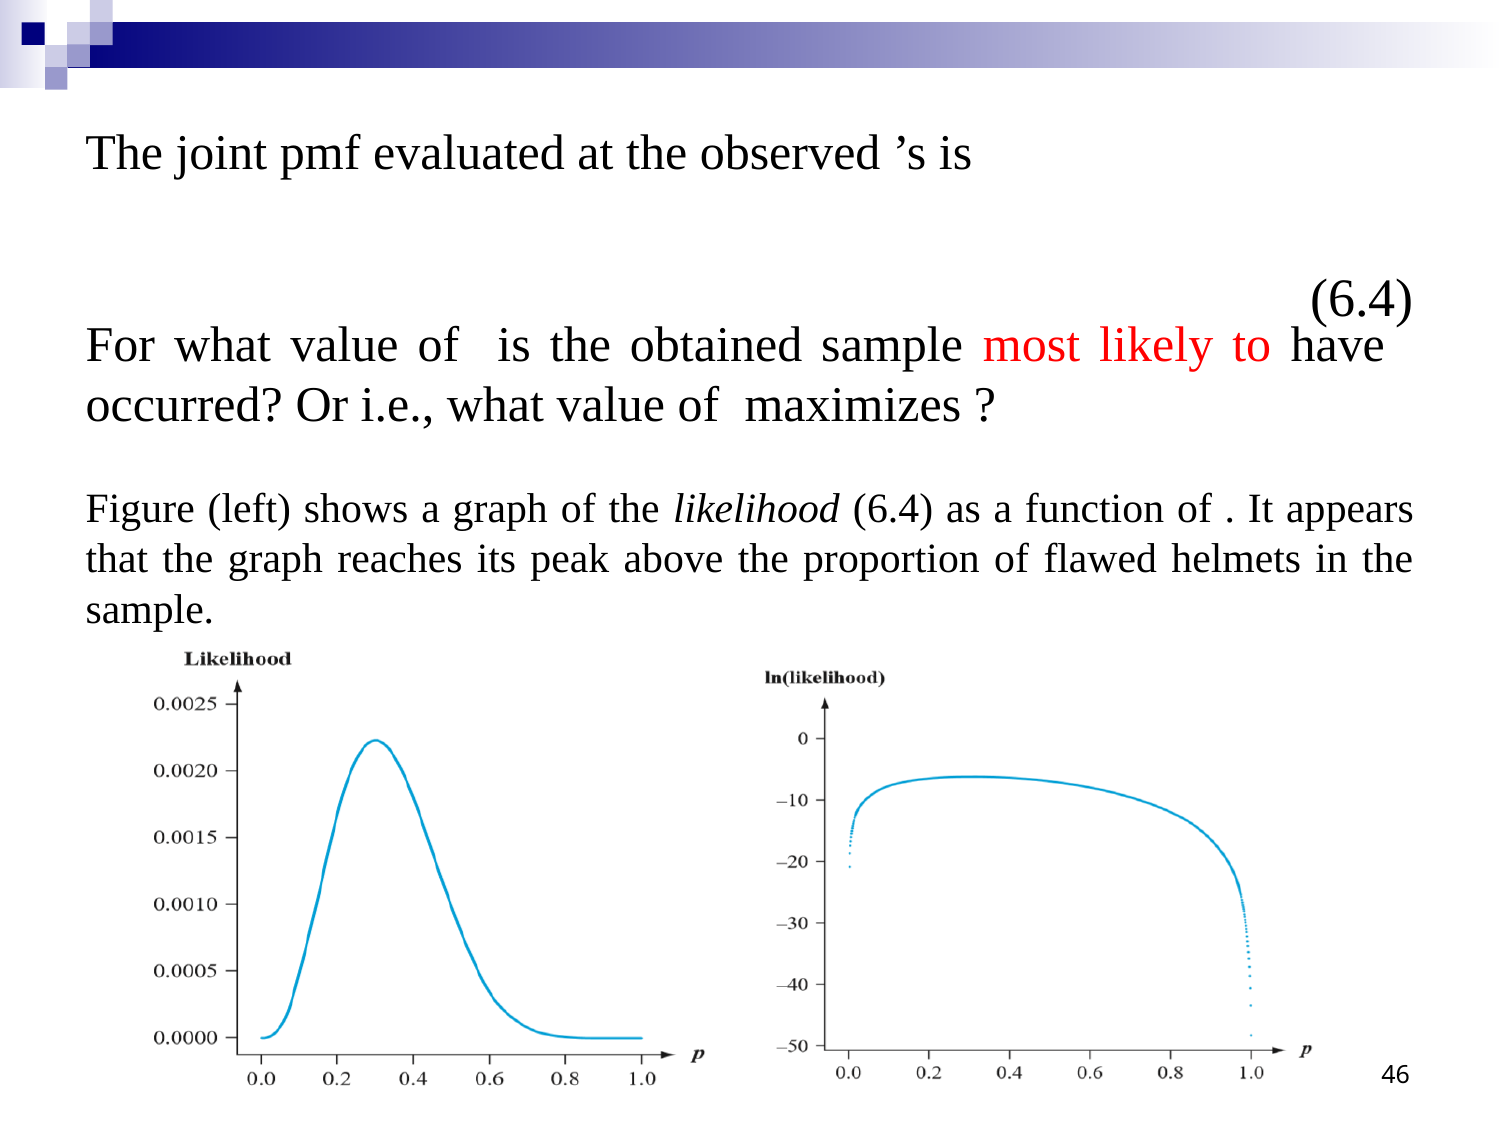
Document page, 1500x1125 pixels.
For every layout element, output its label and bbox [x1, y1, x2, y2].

text_box [70, 473, 1430, 1095]
